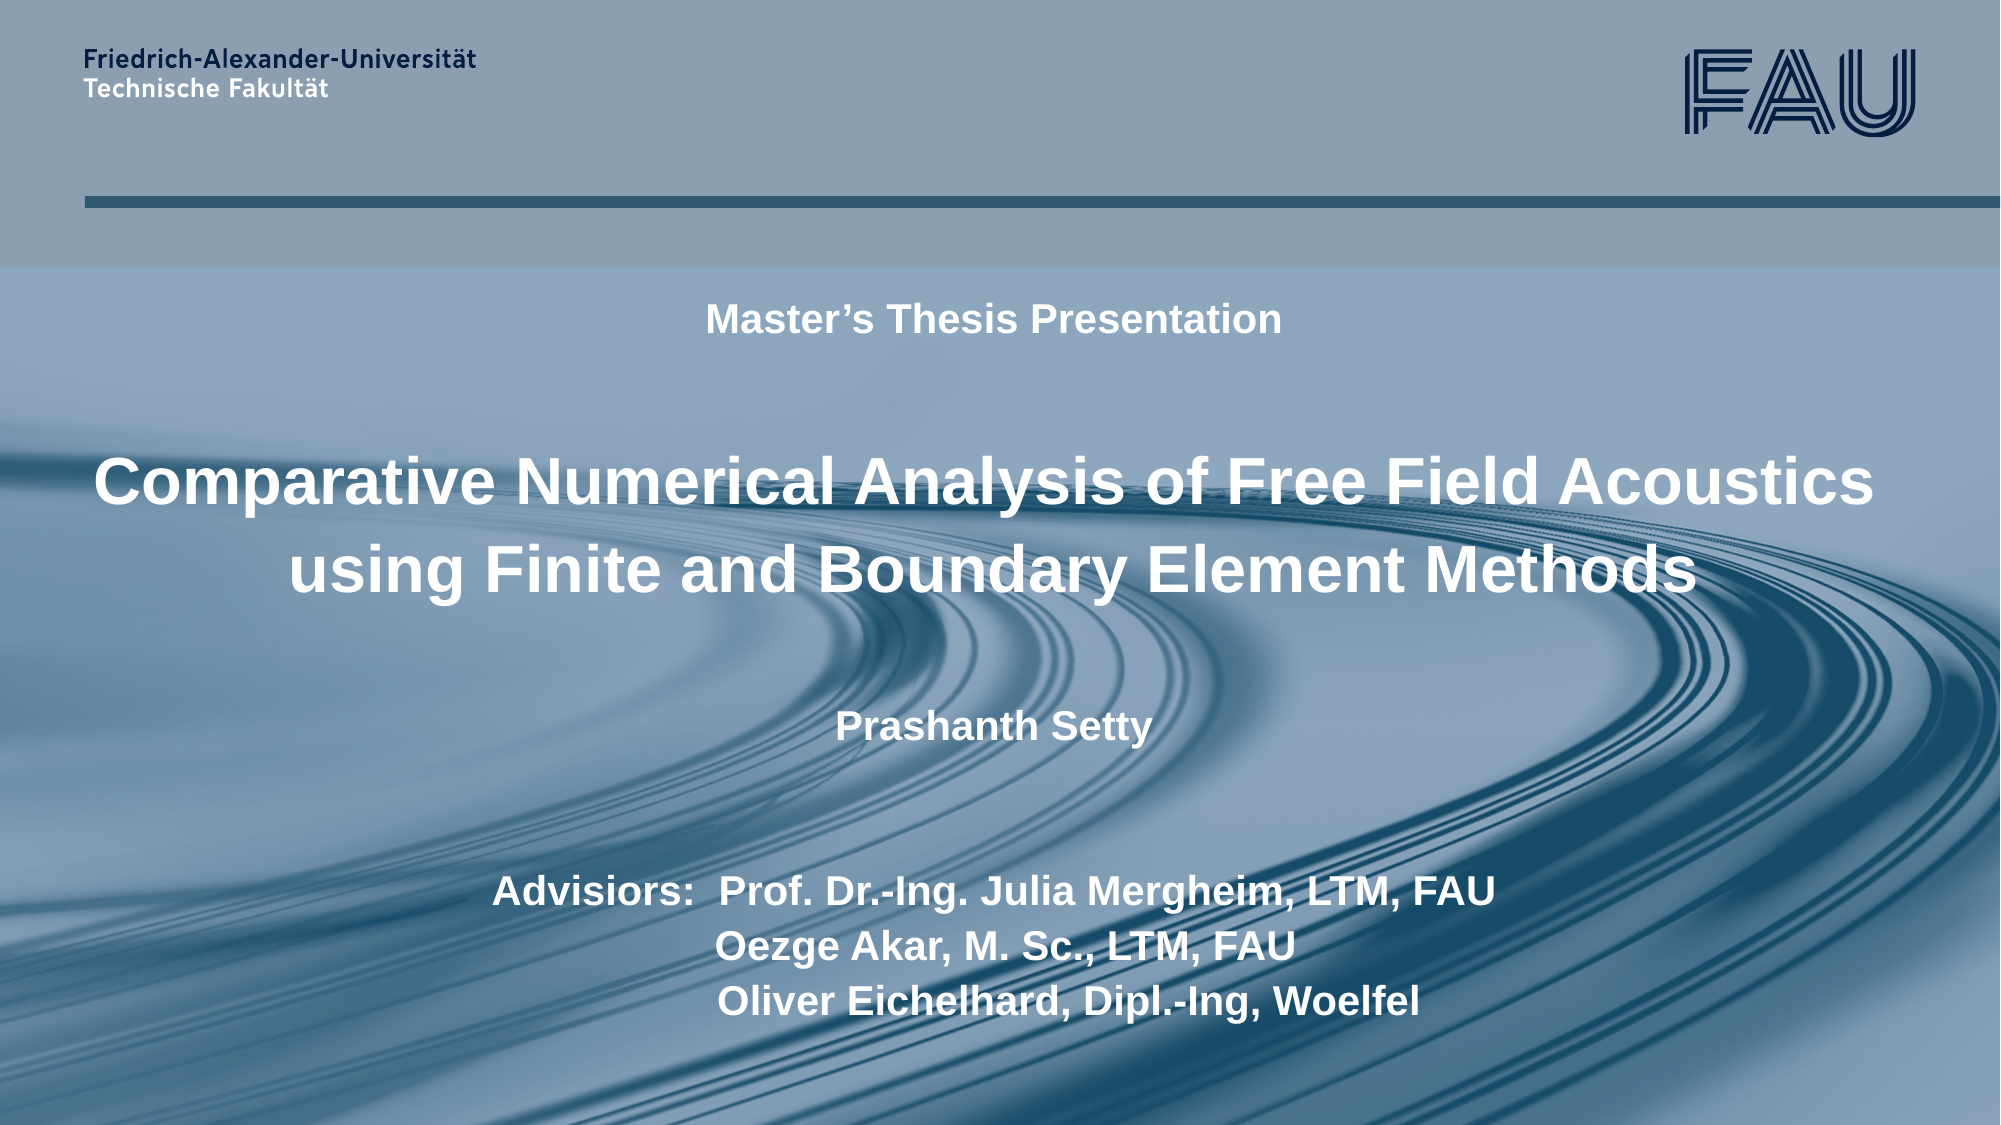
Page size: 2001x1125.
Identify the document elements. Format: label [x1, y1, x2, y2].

picture [0, 267, 2000, 1125]
